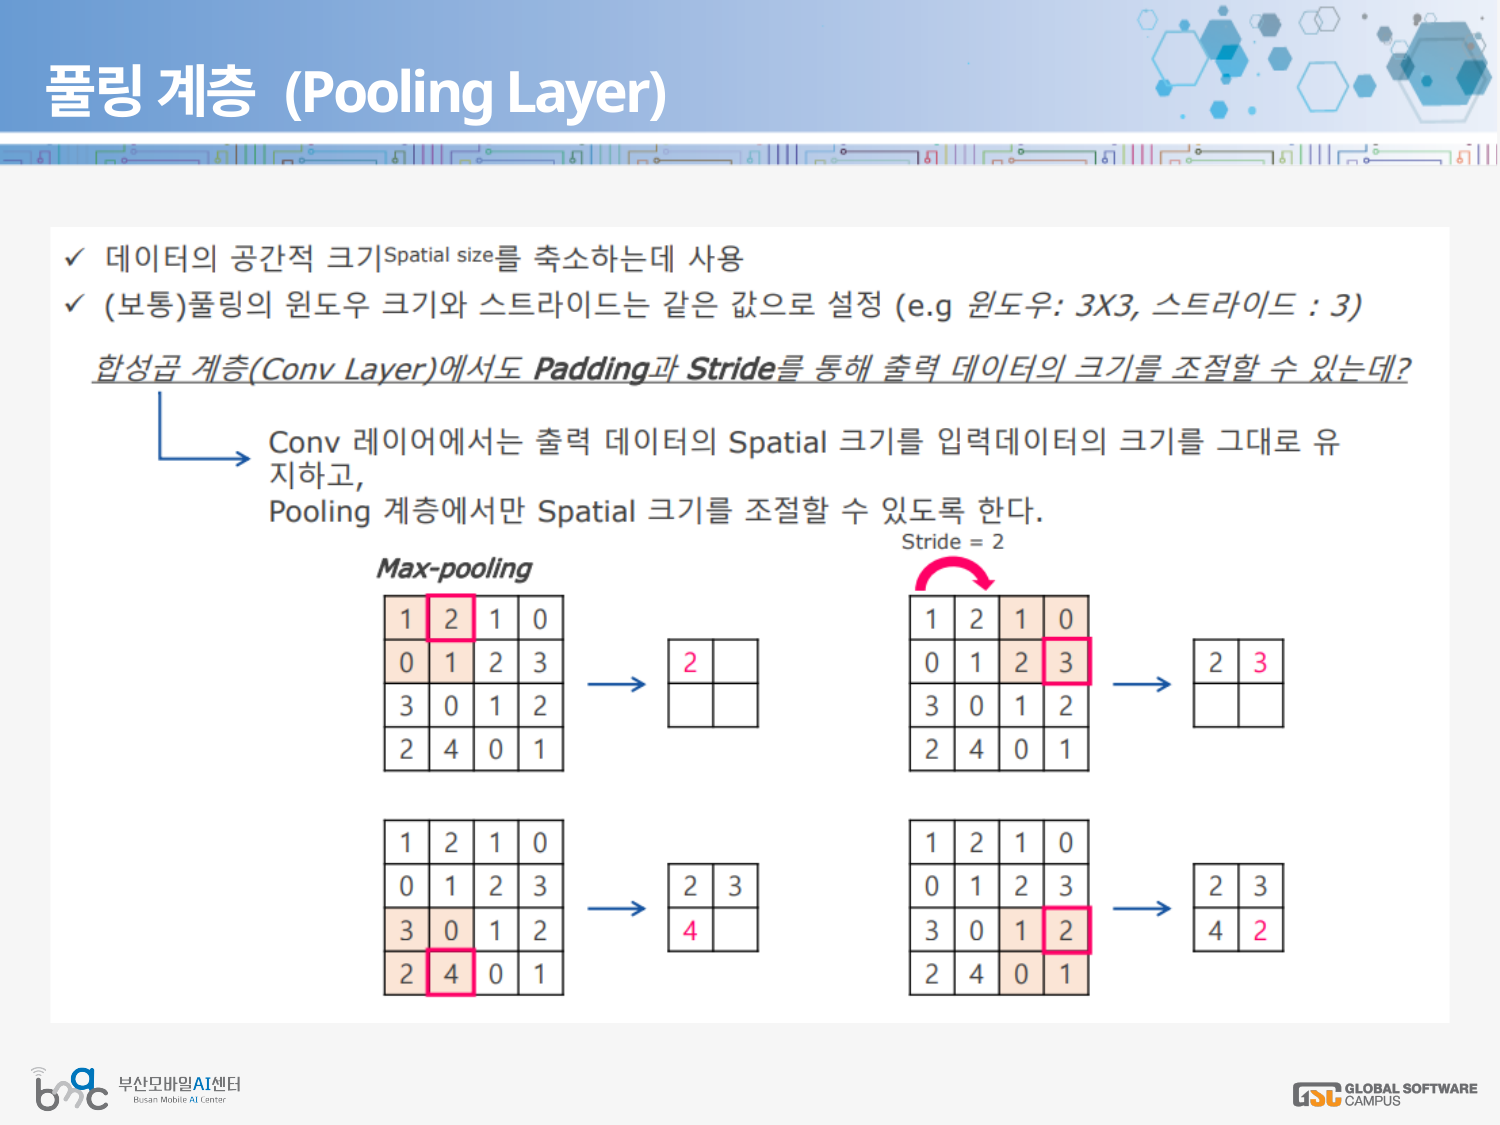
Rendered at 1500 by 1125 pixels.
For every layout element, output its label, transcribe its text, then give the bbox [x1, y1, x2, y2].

picture [1283, 1072, 1487, 1116]
title 풀링 계층 (Pooling Layer) [29, 48, 1471, 132]
picture [0, 0, 1498, 1057]
picture [27, 1059, 245, 1114]
